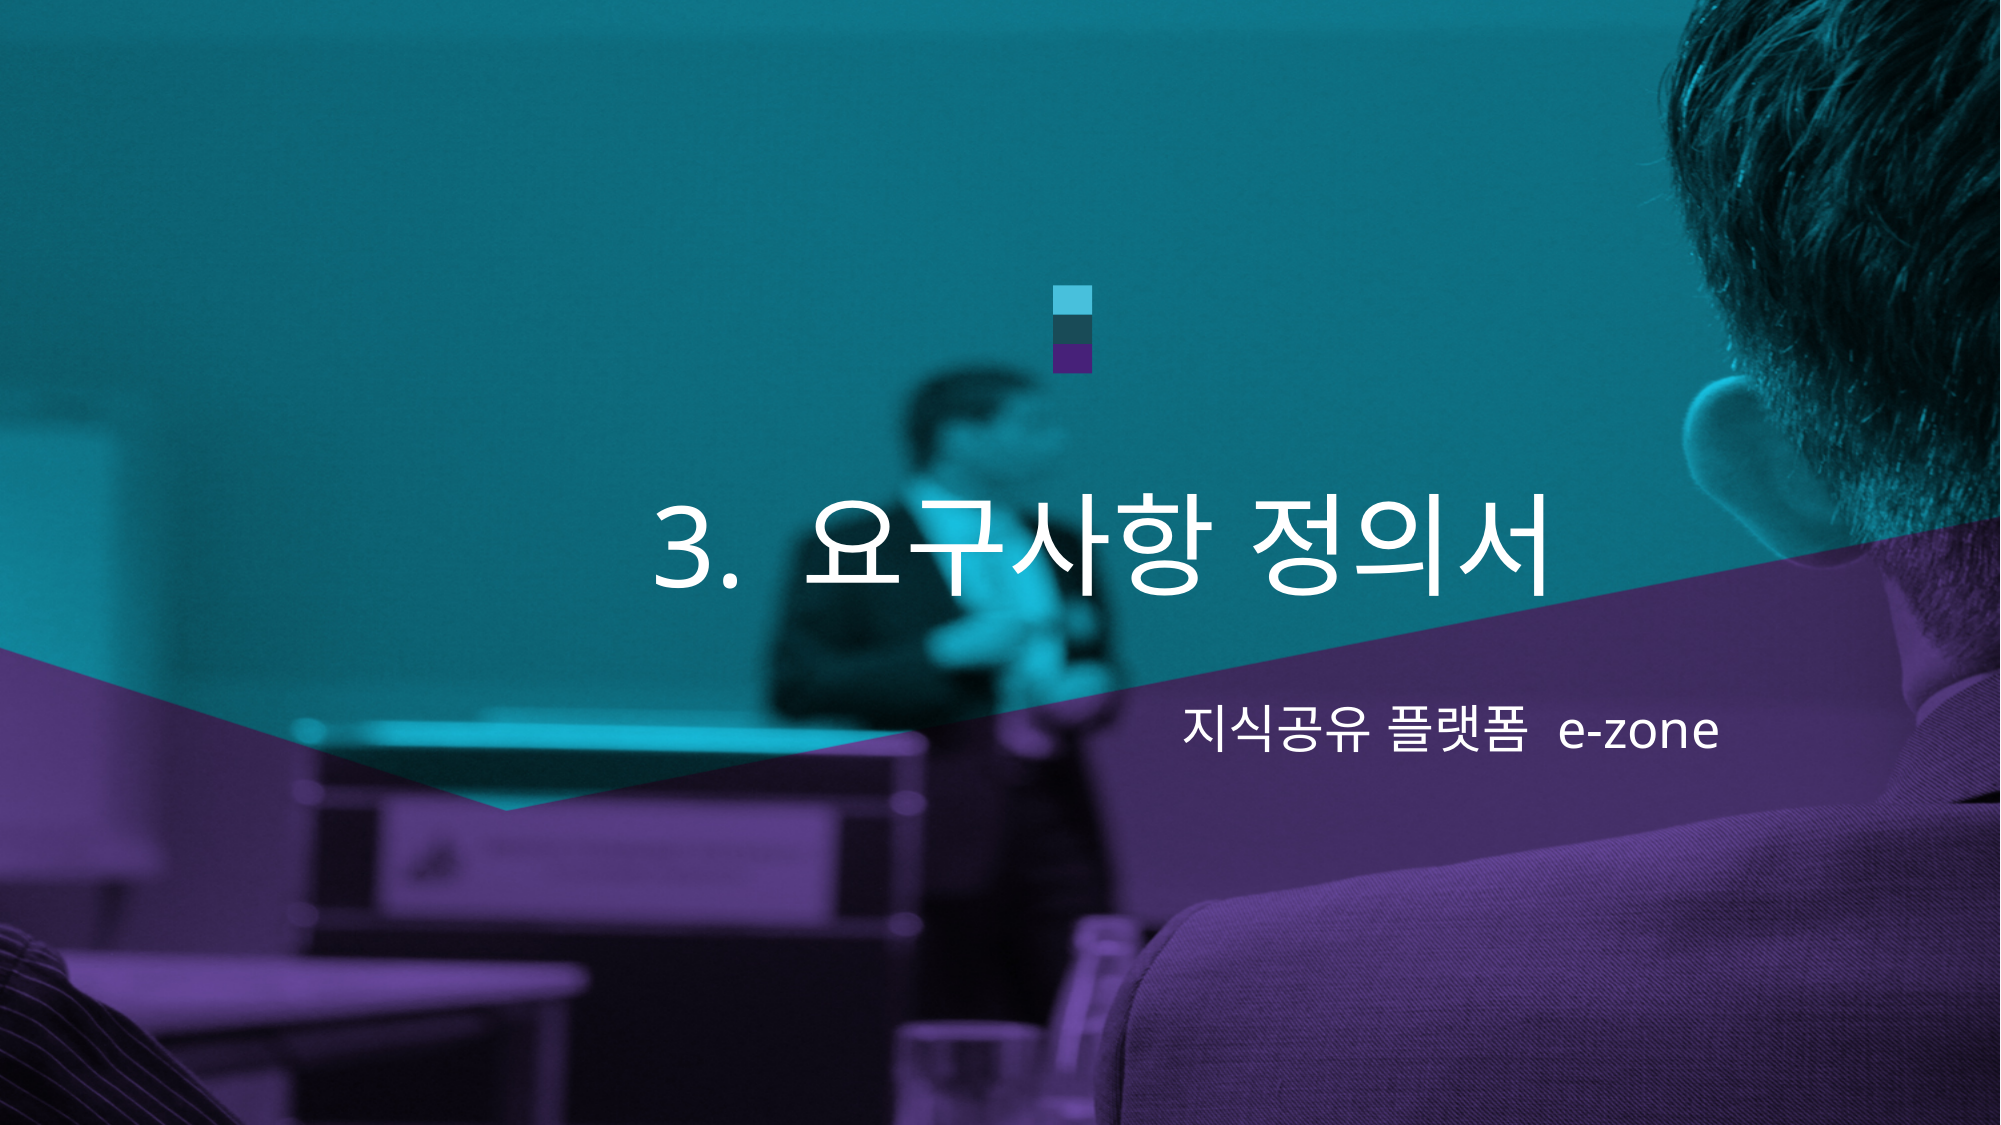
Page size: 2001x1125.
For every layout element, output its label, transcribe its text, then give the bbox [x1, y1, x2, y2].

title 3. 요구사항 정의서 [635, 467, 1711, 821]
text_box 지식공유 플랫폼 e-zone [1166, 689, 1832, 820]
picture [0, 0, 2001, 1125]
